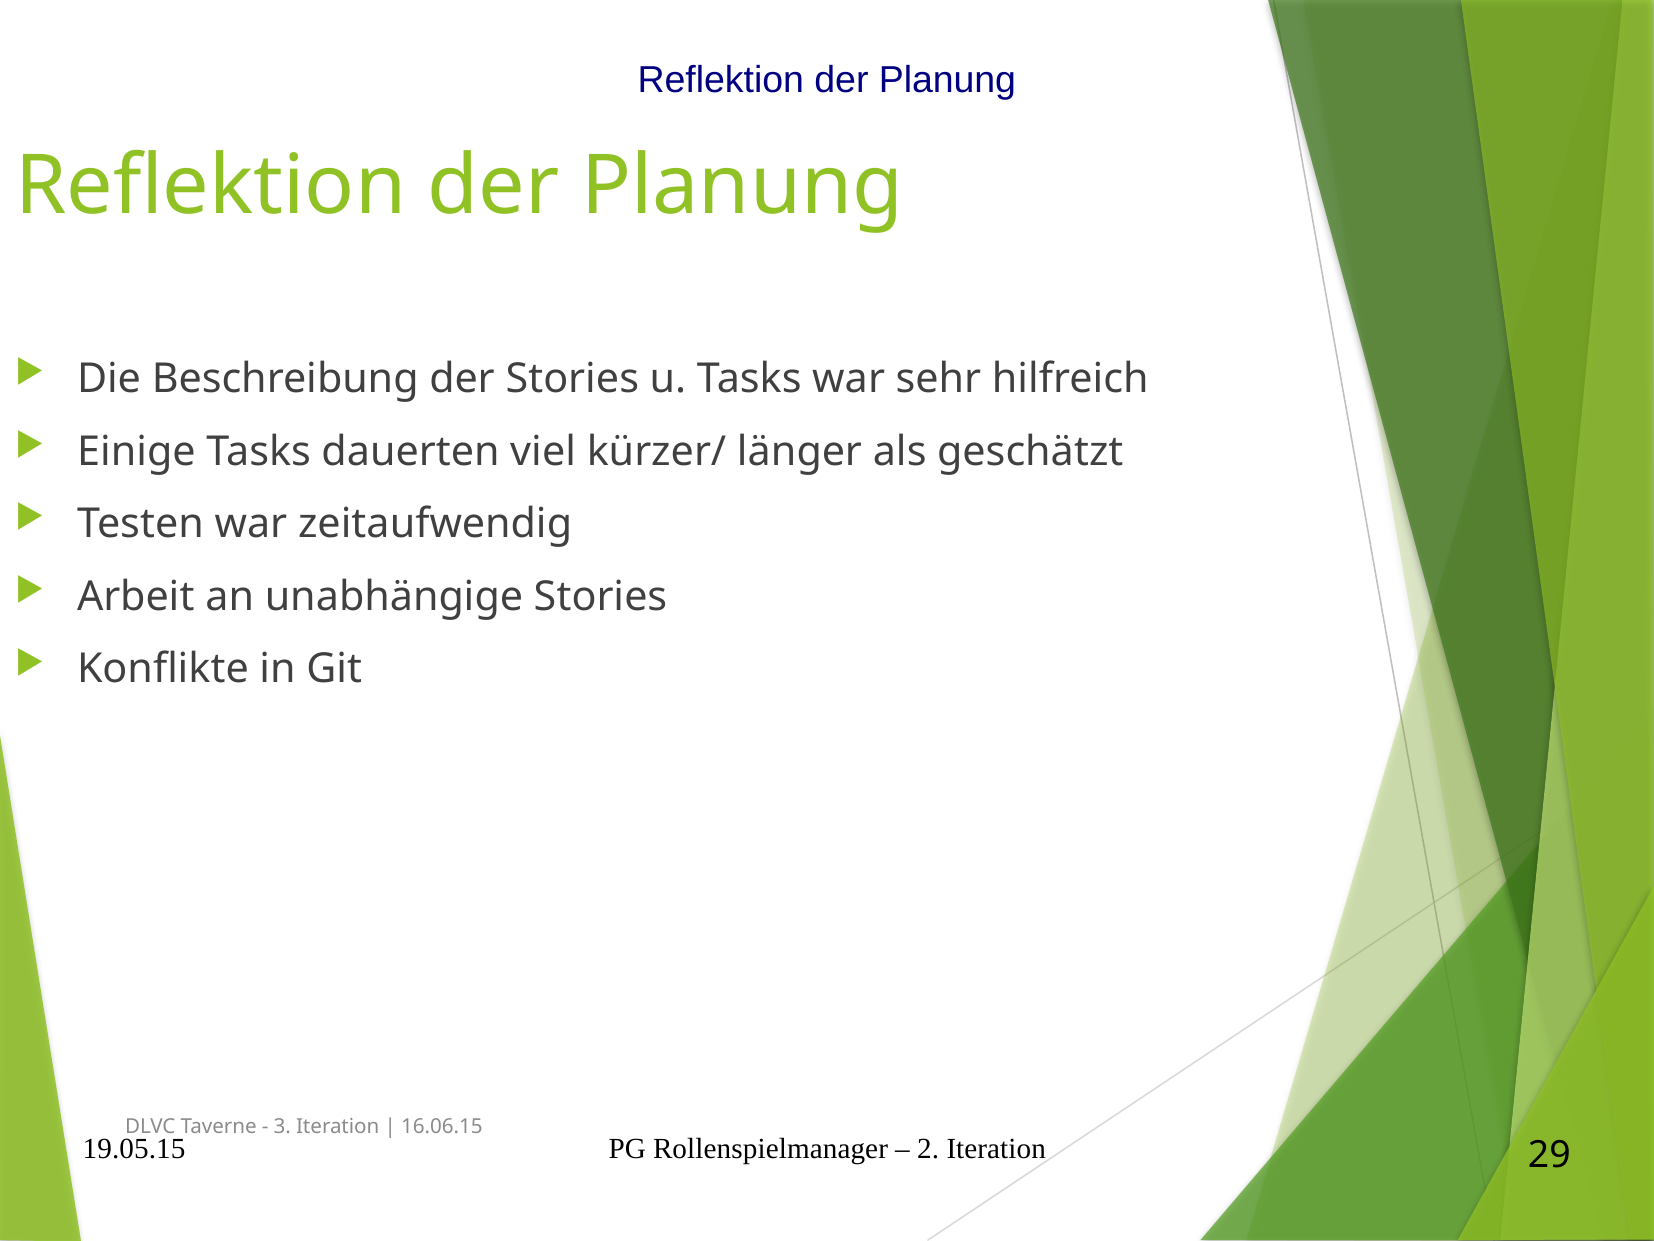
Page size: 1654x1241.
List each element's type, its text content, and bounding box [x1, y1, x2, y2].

footer DLVC Taverne - 3. Iteration | 16.06.15 [110, 1092, 947, 1159]
text_box 29 [1185, 1129, 1571, 1216]
text_box PG Rollenspielmanager – 2. Iteration [565, 1129, 1090, 1216]
text_box 19.05.15 [82, 1129, 468, 1216]
title Reflektion der Planung [0, 123, 1489, 331]
text_box Reflektion der Planung [622, 47, 1031, 107]
list Die Beschreibung der Stories u. Tasks war sehr hilfreich Einige Tasks dauerten viel kürzer/ länger als geschätzt Testen war zeitaufwendig Arbeit an unabhängige Stories Konflikte in Git [0, 343, 1455, 1063]
